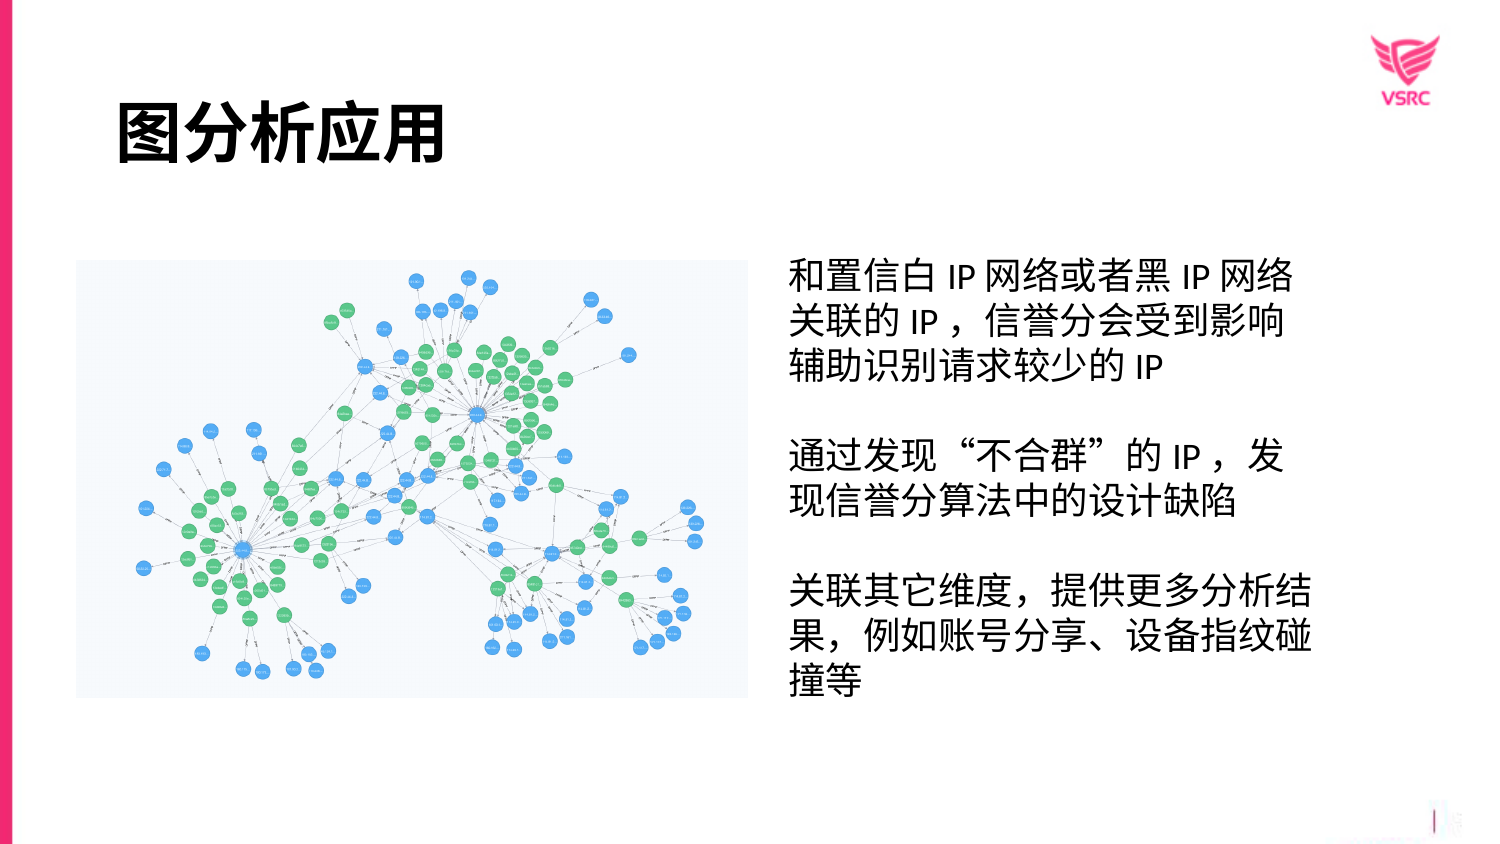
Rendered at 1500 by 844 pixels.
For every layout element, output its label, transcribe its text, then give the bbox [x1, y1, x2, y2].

text_box 图分析应用 [101, 83, 1164, 179]
picture [0, 0, 1500, 844]
text_box 和置信白IP网络或者黑IP网络关联的IP，信誉分会受到影响 辅助识别请求较少的IP 通过发现“不合群”的IP，发现信誉分算法中的设计缺陷 关联其它维度，提供更多分析结果，例如账号分享、设备指纹碰撞等 [773, 244, 1329, 710]
